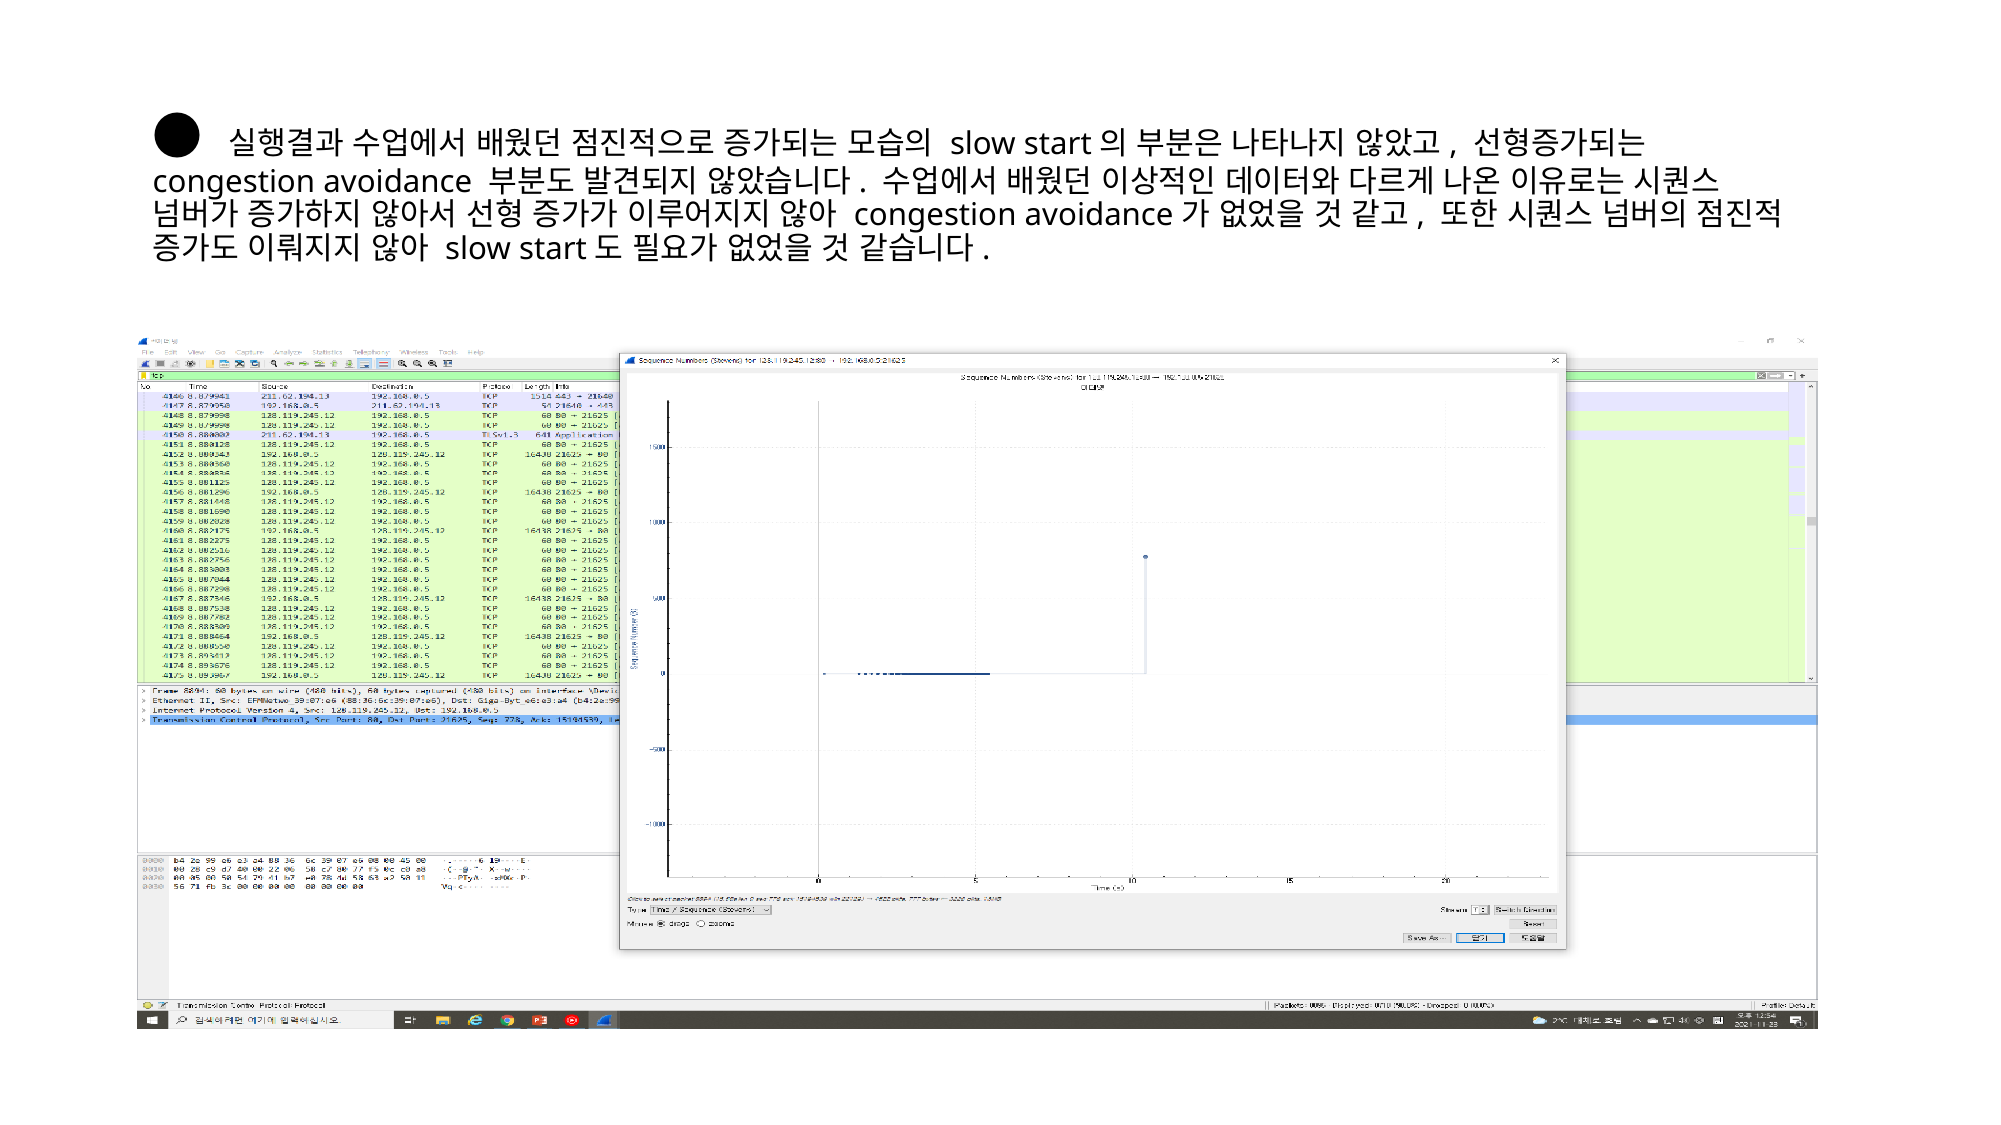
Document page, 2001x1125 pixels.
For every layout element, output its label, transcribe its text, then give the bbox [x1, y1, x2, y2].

list ● 실행결과 수업에서 배웠던 점진적으로 증가되는 모습의 slow start의 부분은 나타나지 않았고, 선형증가되는 congestion avoidance 부분도 발견되지 않았습니다. 수업에서 배웠던 이상적인 데이터와 다르게 나온 이유로는 시퀀스 넘버가 증가하지 않아서 선형 증가가 이루어지지 않아 congestion avoidance가 없었을 것 같고, 또한 시퀀스 넘버의 점진적 증가도 이뤄지지 않아 slow start도 필요가 없었을 것 같습니다. [137, 91, 1818, 274]
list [137, 336, 1818, 1029]
